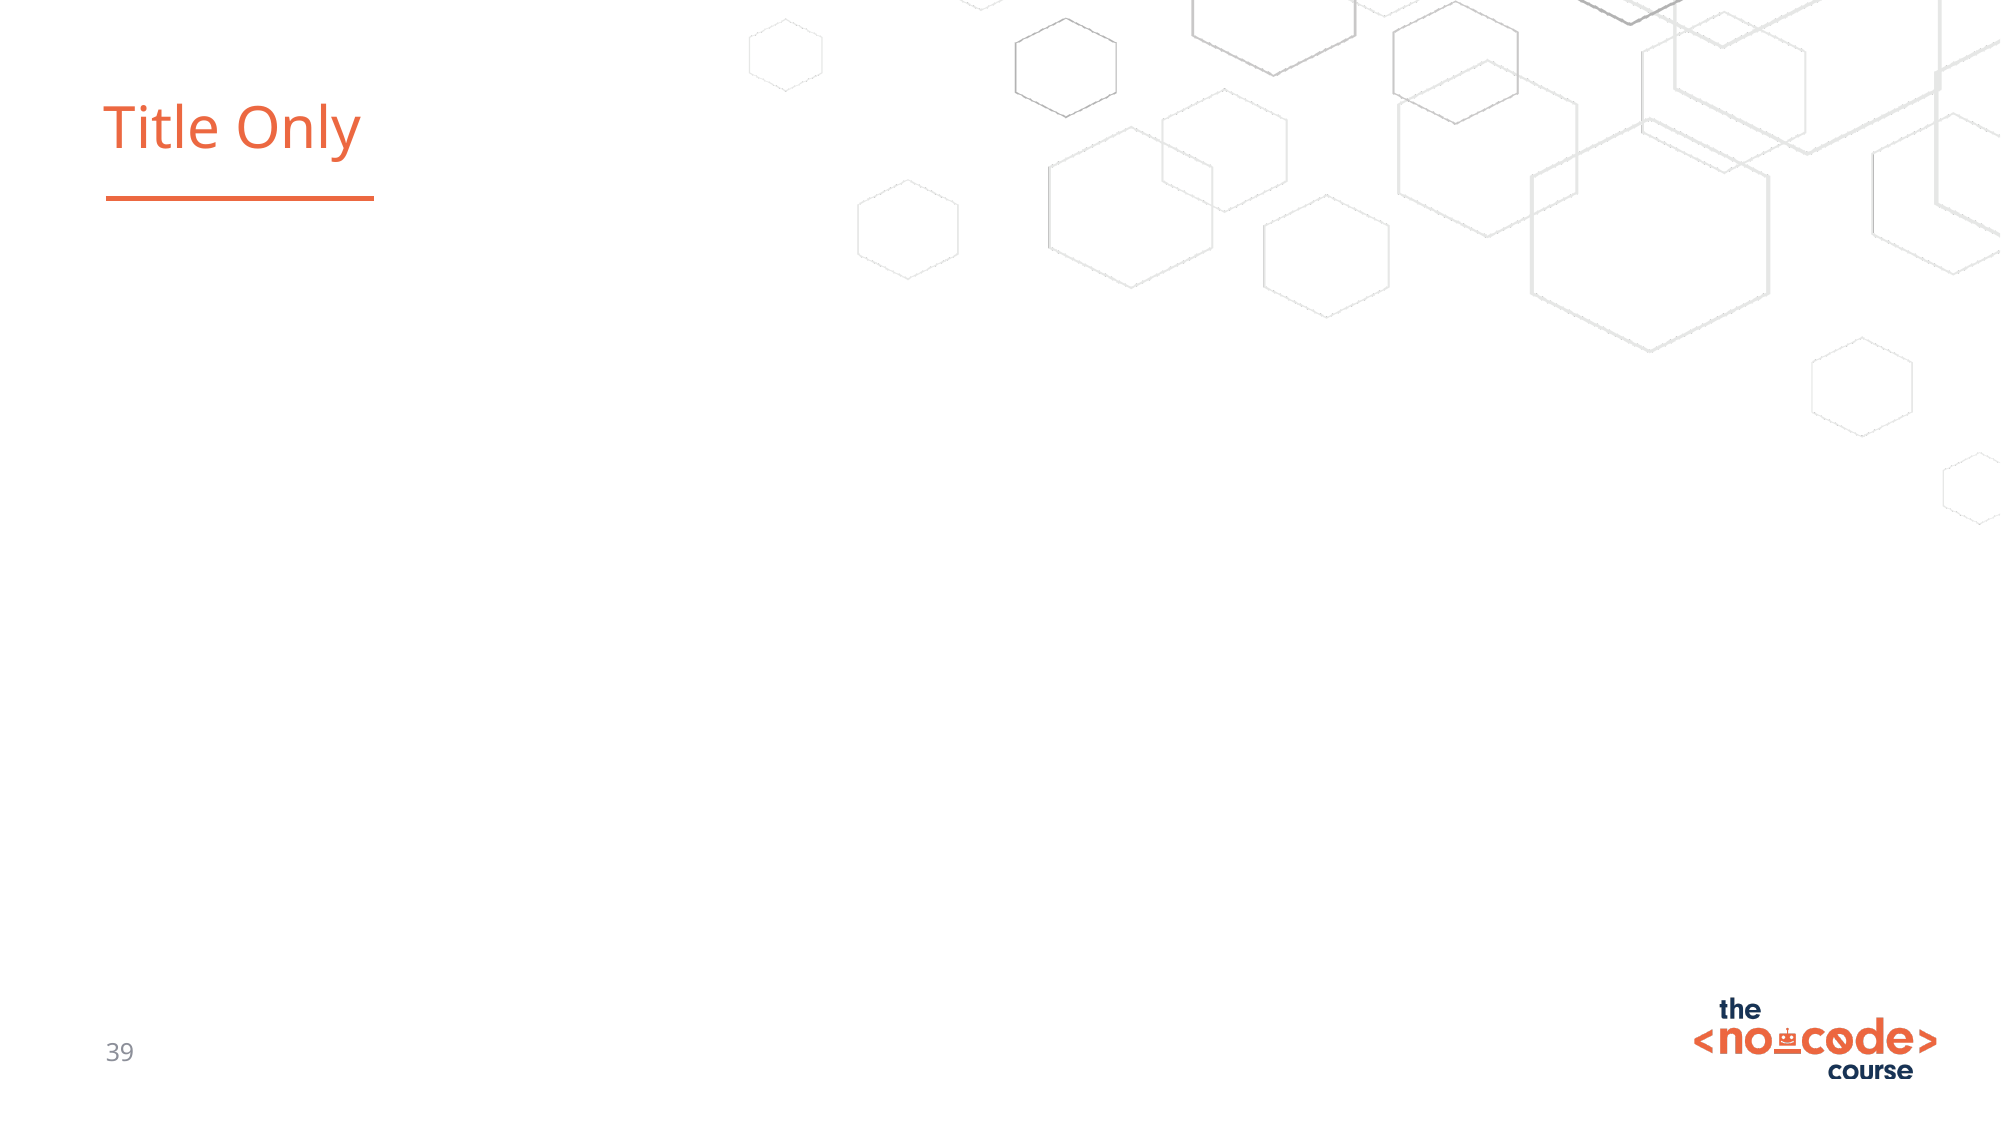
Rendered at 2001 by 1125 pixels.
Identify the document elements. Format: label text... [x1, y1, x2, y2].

slide_number 39 [105, 1023, 556, 1084]
title Title Only [103, 59, 1935, 199]
